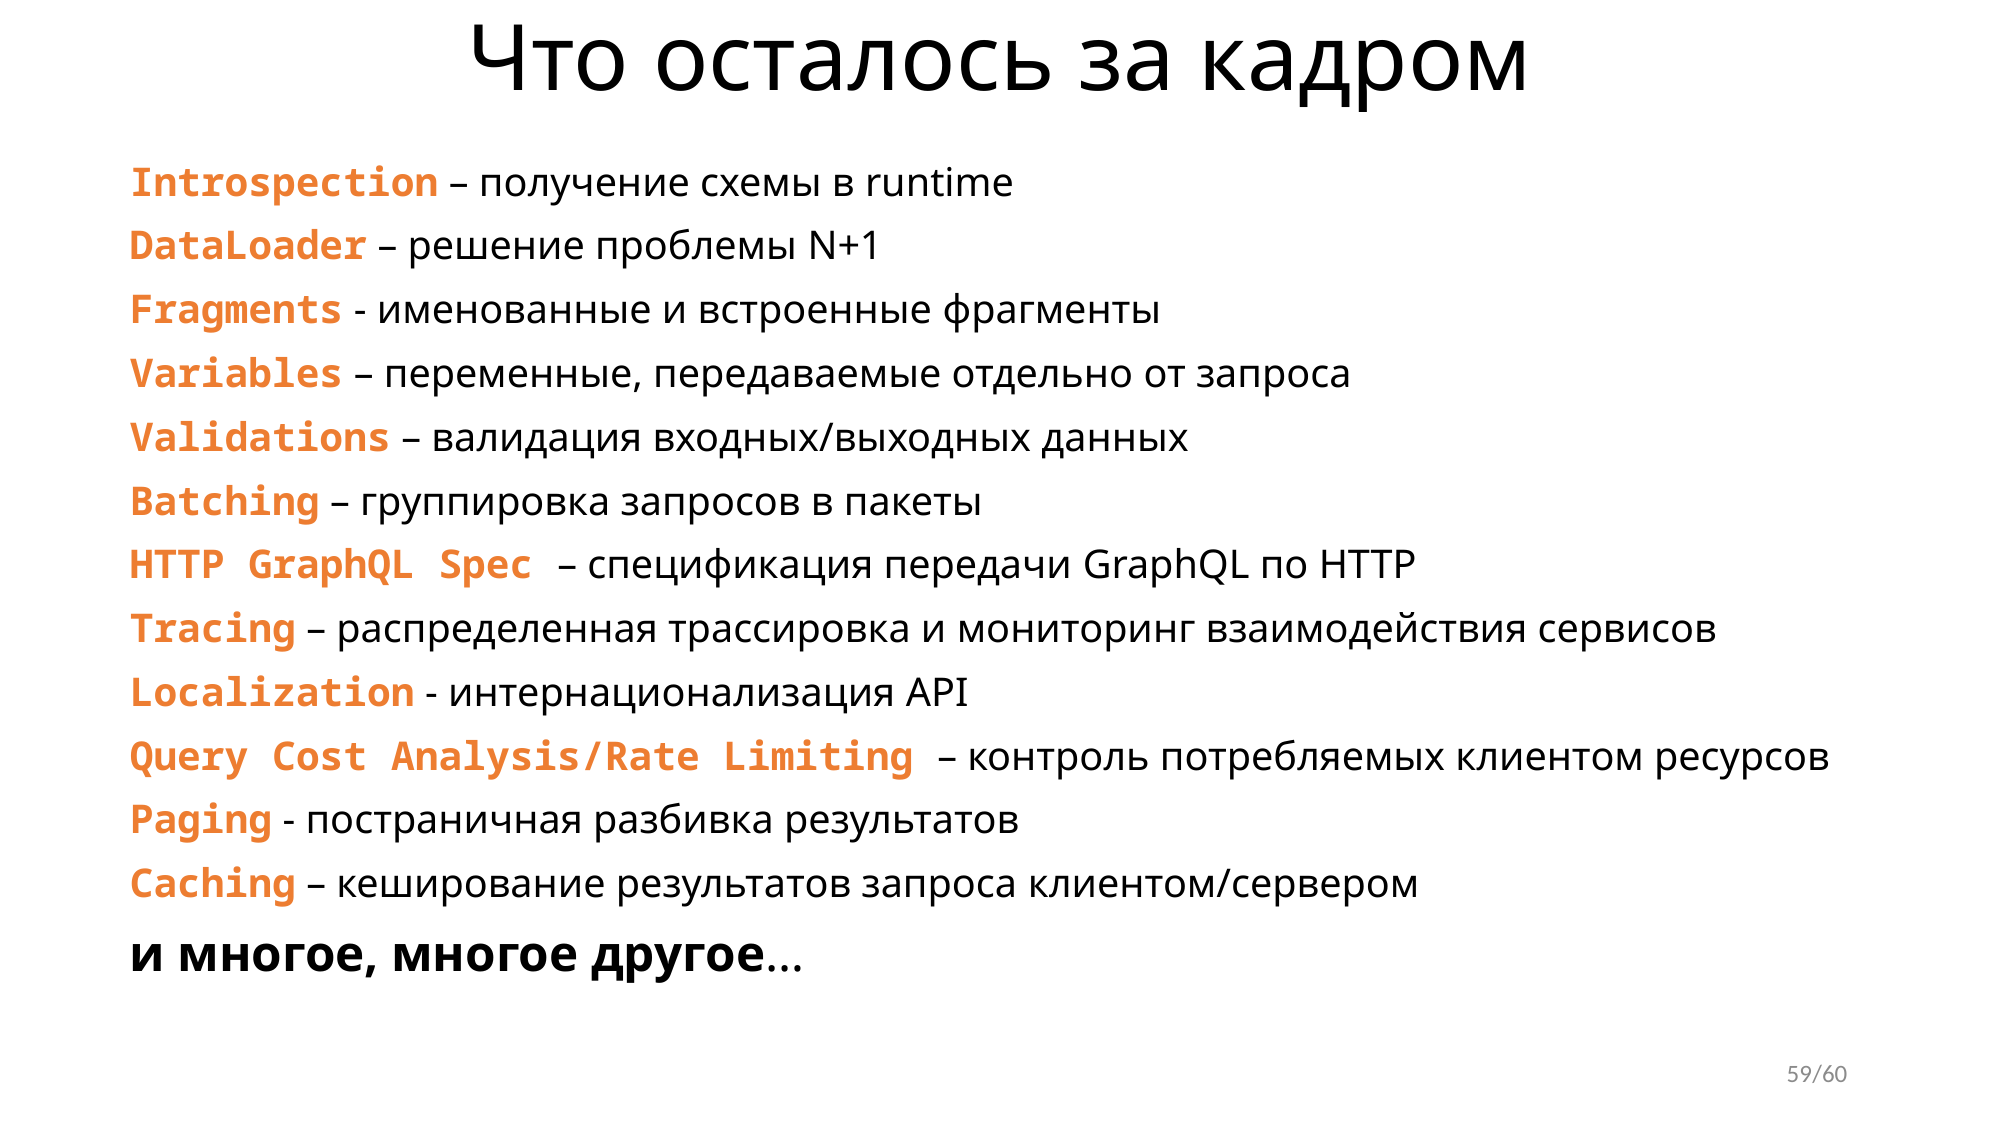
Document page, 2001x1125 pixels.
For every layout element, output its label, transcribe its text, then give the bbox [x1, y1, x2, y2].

title Что осталось за кадром [137, 0, 1863, 122]
list Introspection – получение схемы в runtime DataLoader – решение проблемы N+1 Fragments - именованные и встроенные фрагменты Variables – переменные, передаваемые отдельно от запроса Validations – валидация входных/выходных данных Batching – группировка запросов в пакеты HTTP GraphQL Spec – спецификация передачи GraphQL по HTTP Tracing – распределенная трассировка и мониторинг взаимодействия сервисов Localization - интернационализация API Query Cost Analysis/Rate Limiting – контроль потребляемых клиентом ресурсов Paging - постраничная разбивка результатов Caching – кеширование результатов запроса клиентом/сервером и многое, многое другое… [114, 148, 1863, 1043]
slide_number 59/60 [1412, 1043, 1863, 1103]
